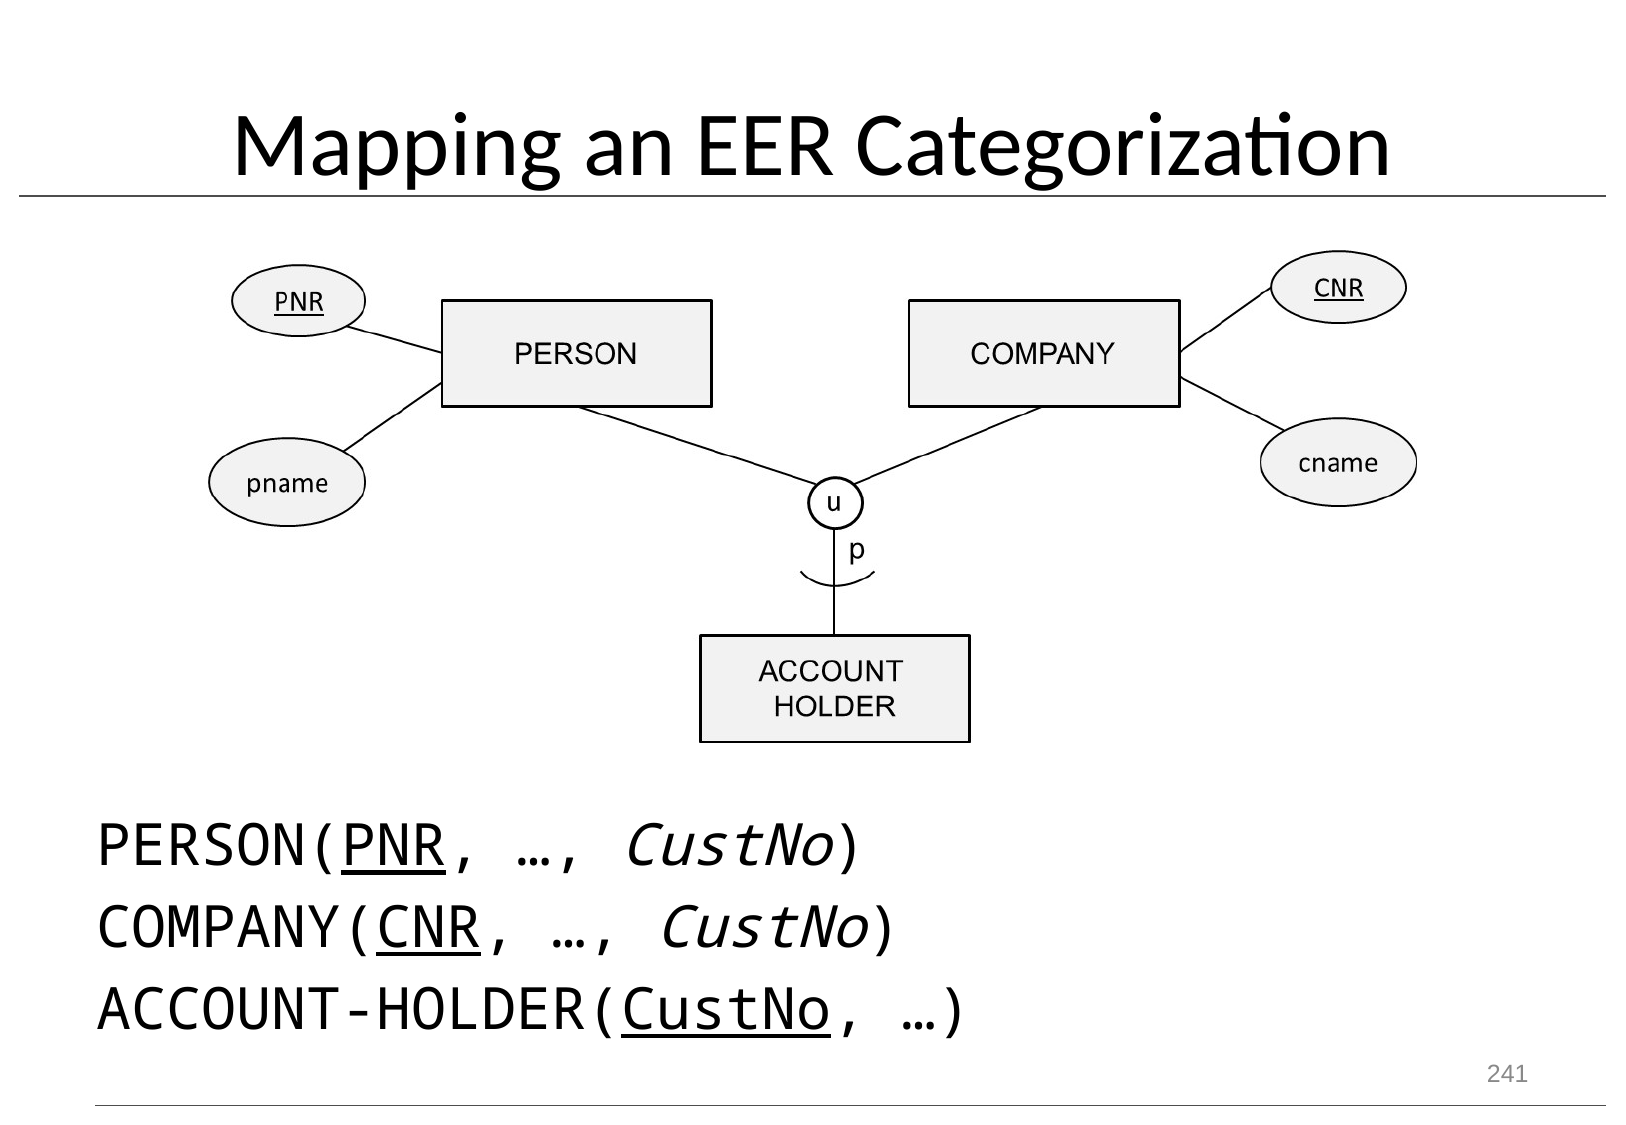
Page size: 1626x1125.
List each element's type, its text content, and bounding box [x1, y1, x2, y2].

slide_number 241 [1164, 1042, 1544, 1103]
title Mapping an EER Categorization [81, 45, 1544, 233]
picture [208, 249, 1417, 743]
list PERSON(PNR, …, CustNo) COMPANY(CNR, …, CustNo) ACCOUNT-HOLDER(CustNo, …) [81, 800, 1544, 1005]
